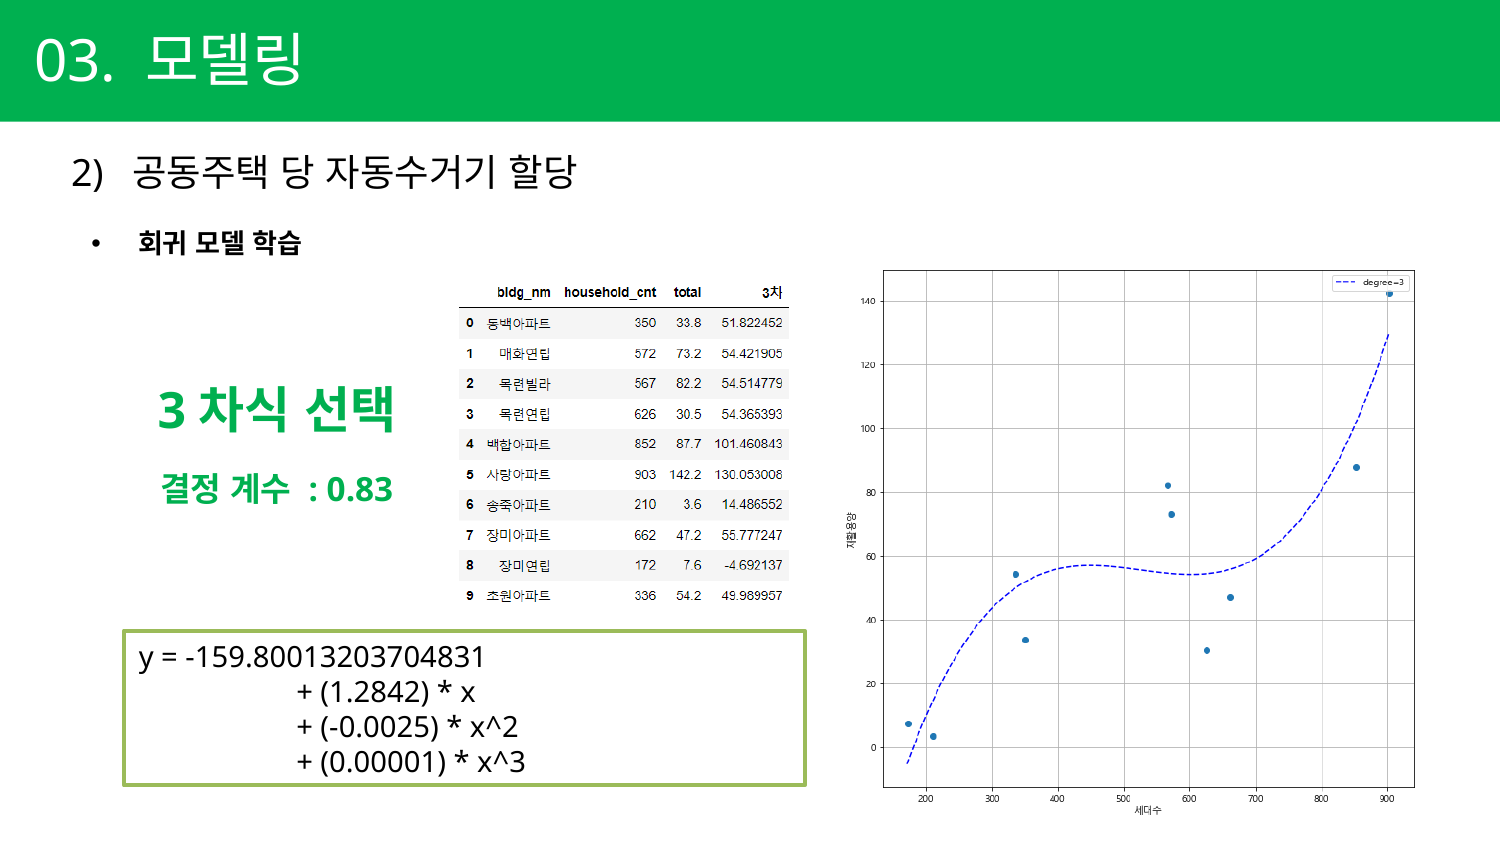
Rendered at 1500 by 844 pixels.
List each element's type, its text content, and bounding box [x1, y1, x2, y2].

picture [458, 276, 805, 618]
text_box 회귀 모델 학습 [76, 219, 869, 267]
picture [839, 263, 1420, 822]
text_box 3차식 선택 [81, 371, 453, 446]
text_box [0, 0, 1500, 122]
text_box 결정 계수 : 0.83 [123, 461, 430, 516]
text_box 2) 공동주택 당 자동수거기 할당 [56, 141, 604, 202]
text_box y = -159.80013203704831 + (1.2842) * x + (-0.0025) * x^2 + (0.00001) * x^3 [122, 629, 807, 787]
